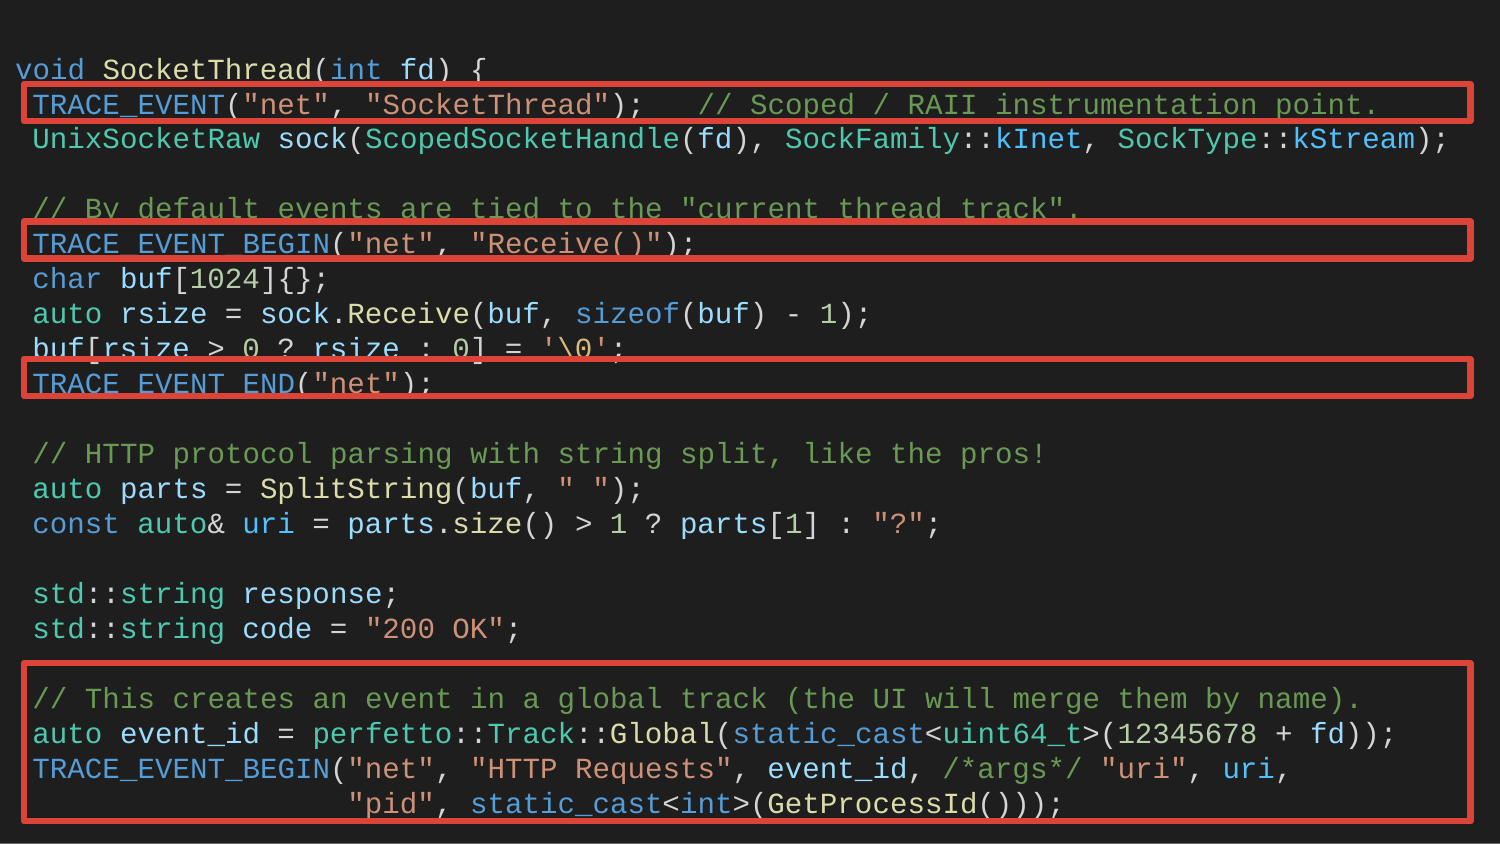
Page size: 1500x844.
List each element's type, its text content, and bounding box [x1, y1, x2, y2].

text_box [23, 358, 1471, 396]
text_box [23, 83, 1471, 121]
text_box [23, 663, 1471, 822]
text_box [23, 221, 1471, 259]
title void SocketThread(int fd) { TRACE_EVENT("net", "SocketThread"); // Scoped / RAII instrumentation point. UnixSocketRaw sock(ScopedSocketHandle(fd), SockFamily::kInet, SockType::kStream); // By default events are tied to the "current thread track". TRACE_EVENT_BEGIN("net", "Receive()"); char buf[1024]{}; auto rsize = sock.Receive(buf, sizeof(buf) - 1); buf[rsize > 0 ? rsize : 0] = '\0'; TRACE_EVENT_END("net"); // HTTP protocol parsing with string split, like the pros! auto parts = SplitString(buf, " "); const auto& uri = parts.size() > 1 ? parts[1] : "?"; std::string response; std::string code = "200 OK"; // This creates an event in a global track (the UI will merge them by name). auto event_id = perfetto::Track::Global(static_cast<uint64_t>(12345678 + fd)); TRACE_EVENT_BEGIN("net", "HTTP Requests", event_id, /*args*/ "uri", uri, "pid", static_cast<int>(GetProcessId())); [0, 0, 1500, 844]
